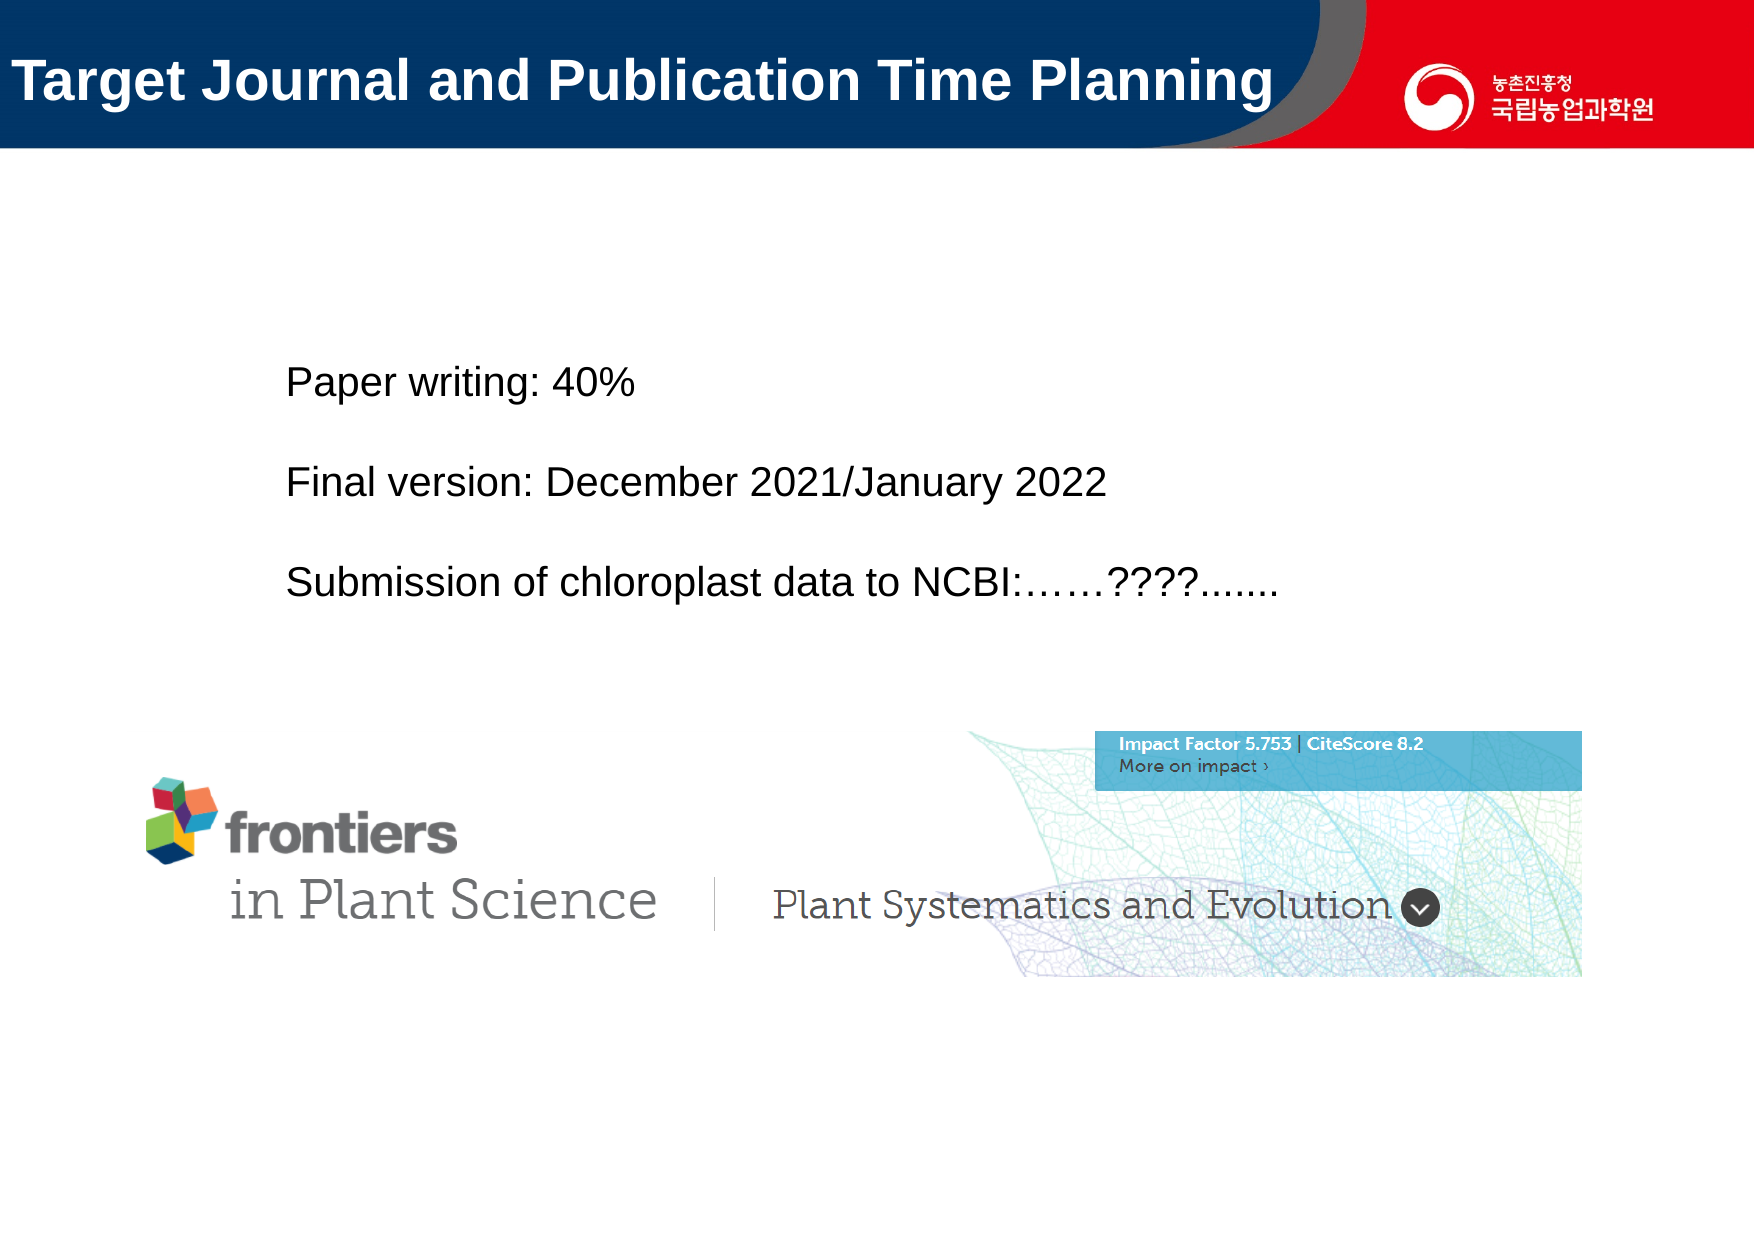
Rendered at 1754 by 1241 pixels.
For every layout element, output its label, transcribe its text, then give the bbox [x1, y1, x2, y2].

text_box Target Journal and Publication Time Planning [0, 34, 1607, 120]
text_box Paper writing: 40% Final version: December 2021/January 2022 Submission of chloroplast data to NCBI:……????....... [270, 297, 1515, 613]
picture [0, 0, 1754, 1241]
